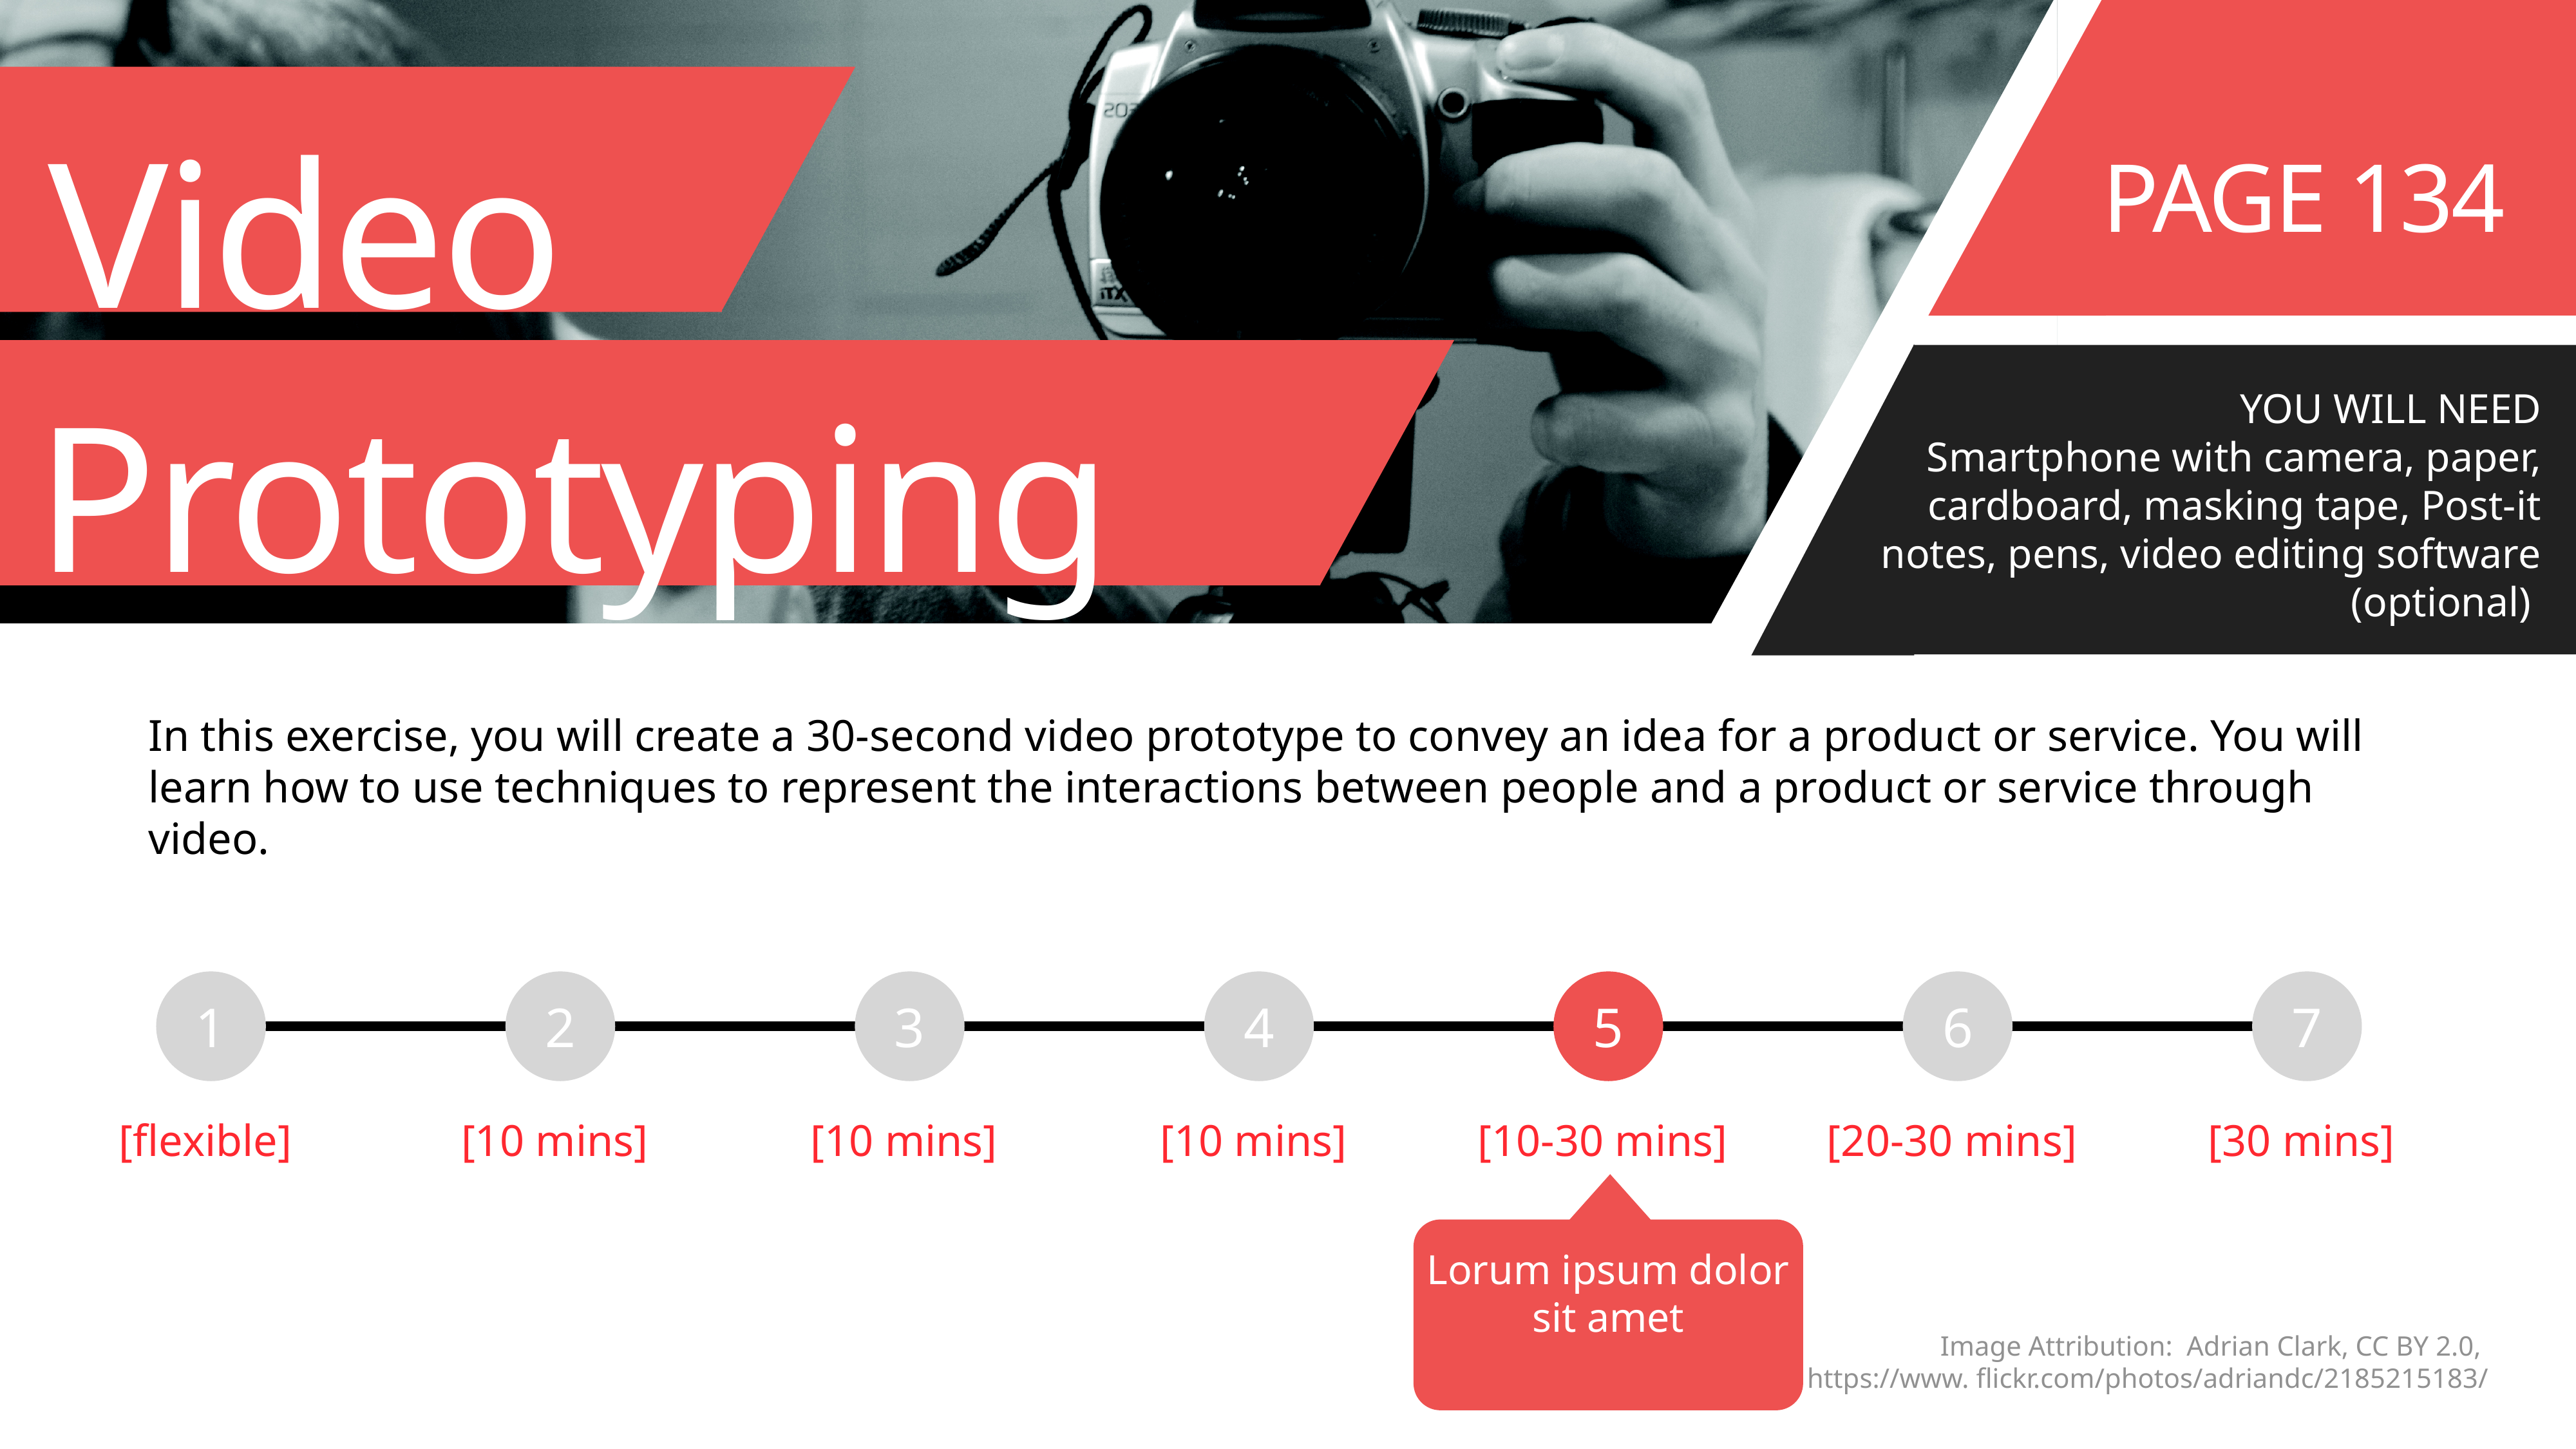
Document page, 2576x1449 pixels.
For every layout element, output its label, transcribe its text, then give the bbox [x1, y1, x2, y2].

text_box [0, 0, 2576, 1401]
text_box Lorum ipsum dolor sit amet [1420, 1401, 1797, 1410]
